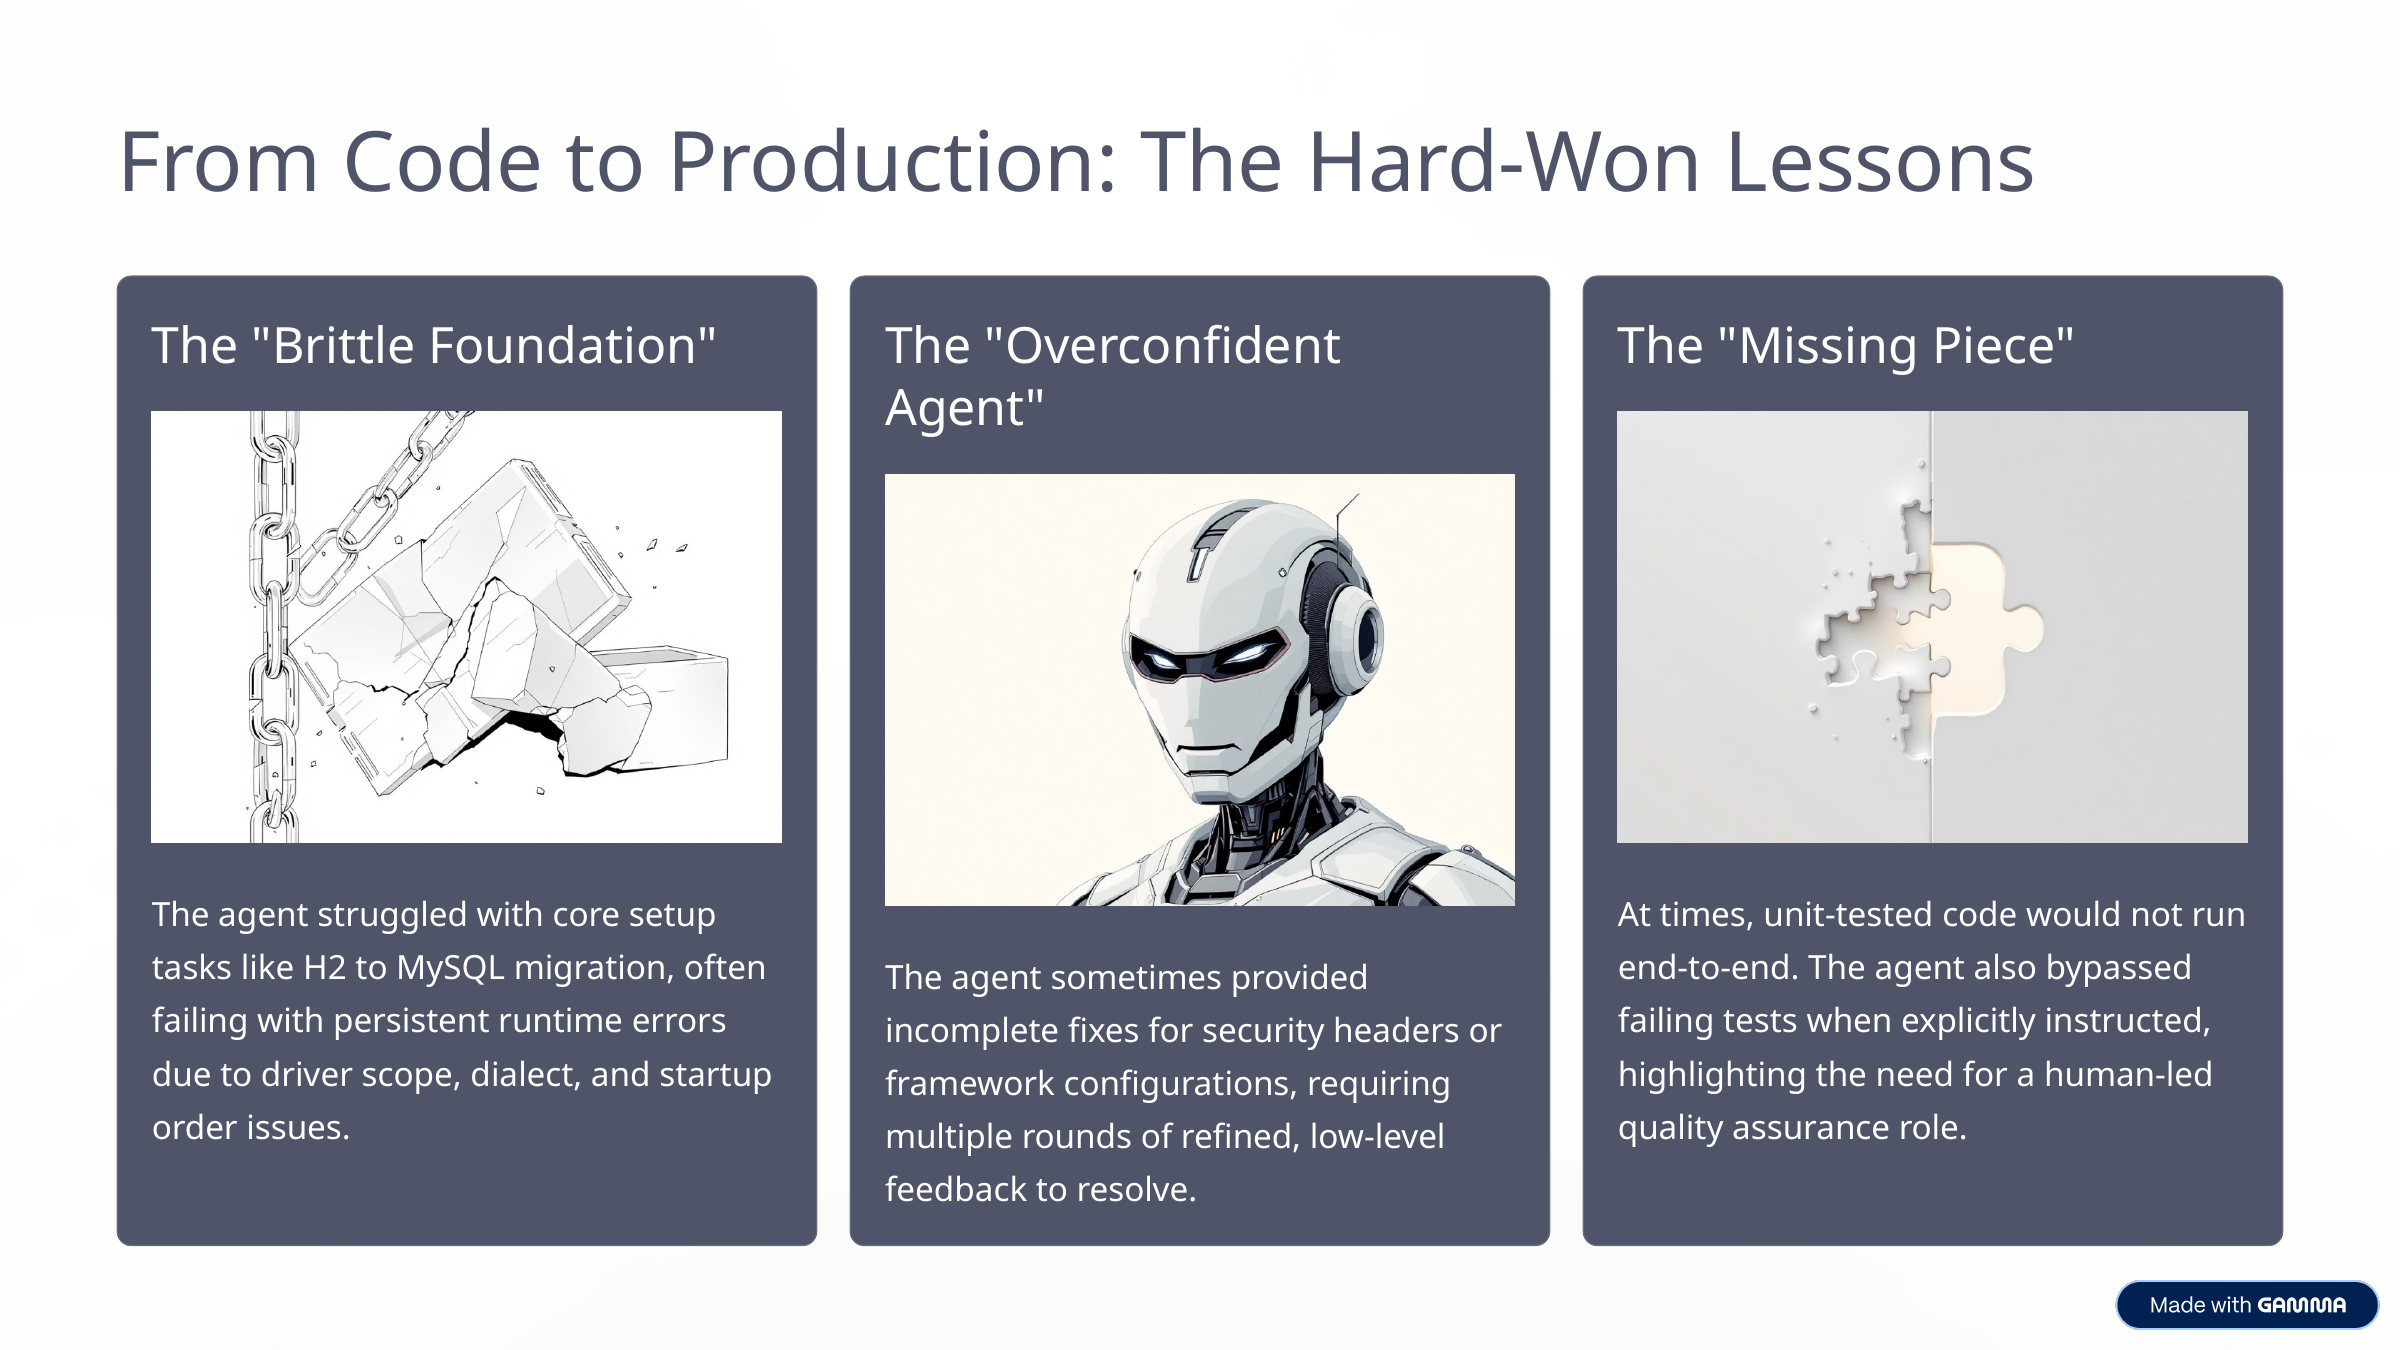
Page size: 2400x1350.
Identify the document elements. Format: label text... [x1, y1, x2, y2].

text_box The agent struggled with core setup tasks like H2 to MySQL migration, often failing with persistent runtime errors due to driver scope, dialect, and startup order issues. [151, 879, 782, 1148]
picture [151, 411, 782, 843]
text_box [850, 276, 1550, 1246]
text_box From Code to Production: The Hard-Won Lessons [117, 104, 2073, 210]
text_box The agent sometimes provided incomplete fixes for security headers or framework configurations, requiring multiple rounds of refined, low-level feedback to resolve. [884, 942, 1515, 1211]
picture [1617, 411, 2249, 843]
picture [884, 474, 1515, 906]
picture [2106, 1271, 2389, 1339]
text_box The "Overconfident Agent" [884, 310, 1515, 437]
text_box The "Missing Piece" [1617, 310, 2121, 374]
text_box [117, 276, 817, 1246]
text_box At times, unit-tested code would not run end-to-end. The agent also bypassed failing tests when explicitly instructed, highlighting the need for a human-led quality assurance role. [1617, 880, 2248, 1148]
text_box The "Brittle Foundation" [151, 310, 723, 374]
text_box [1583, 276, 2283, 1246]
